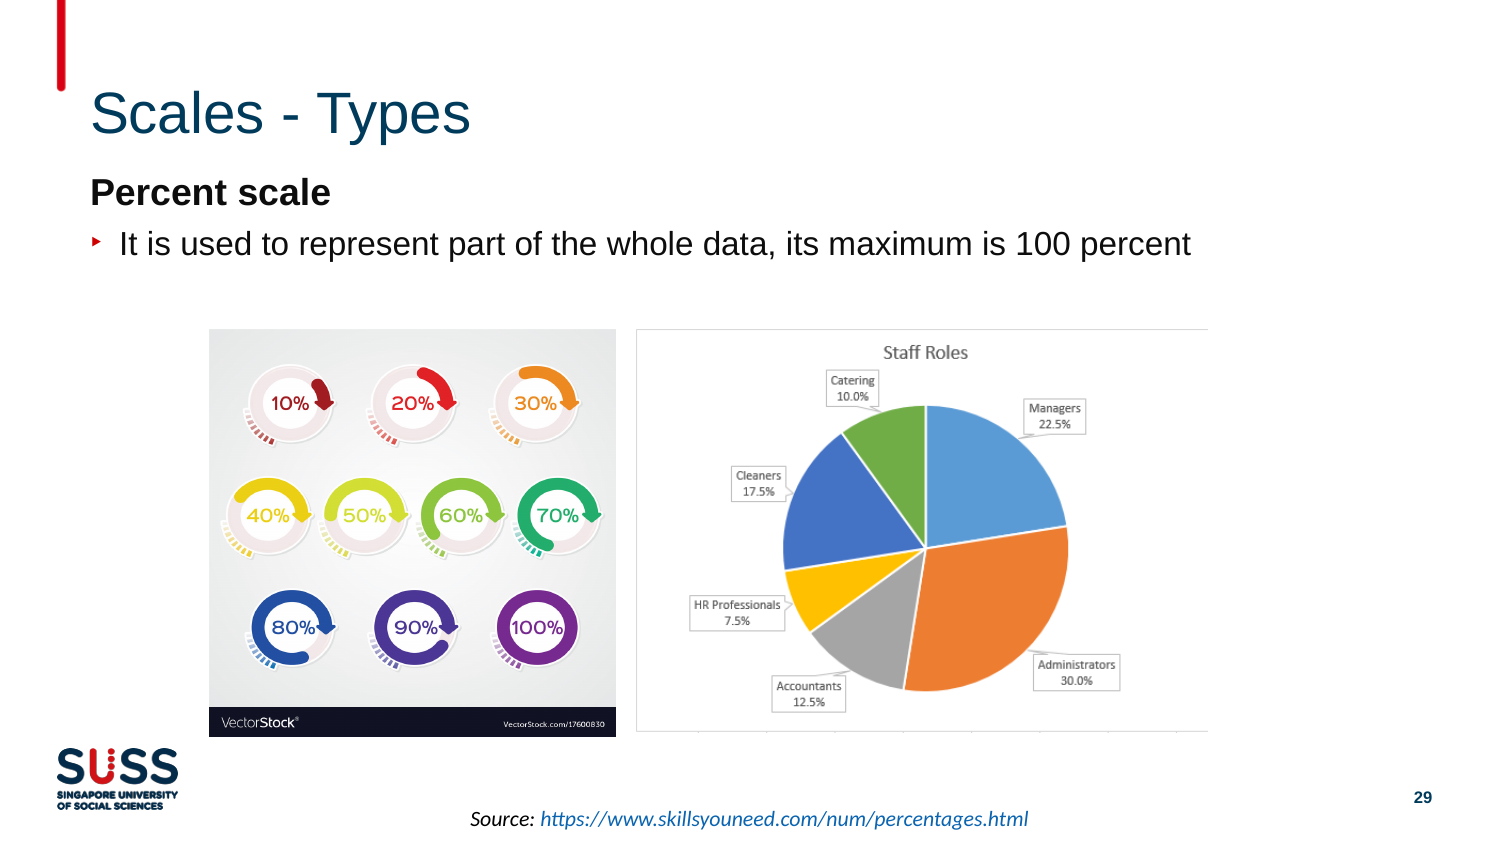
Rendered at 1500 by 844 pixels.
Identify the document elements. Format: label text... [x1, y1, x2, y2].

picture [56, 0, 70, 106]
picture [57, 748, 178, 810]
picture [635, 329, 1209, 733]
title Scales - Types [75, 46, 1448, 153]
list Percent scale [75, 160, 1448, 210]
list It is used to represent part of the whole data, its maximum is 100 percent [75, 214, 1448, 718]
text_box Source: https://www.skillsyouneed.com/num/percentages.html [428, 796, 1072, 838]
picture [208, 329, 616, 737]
